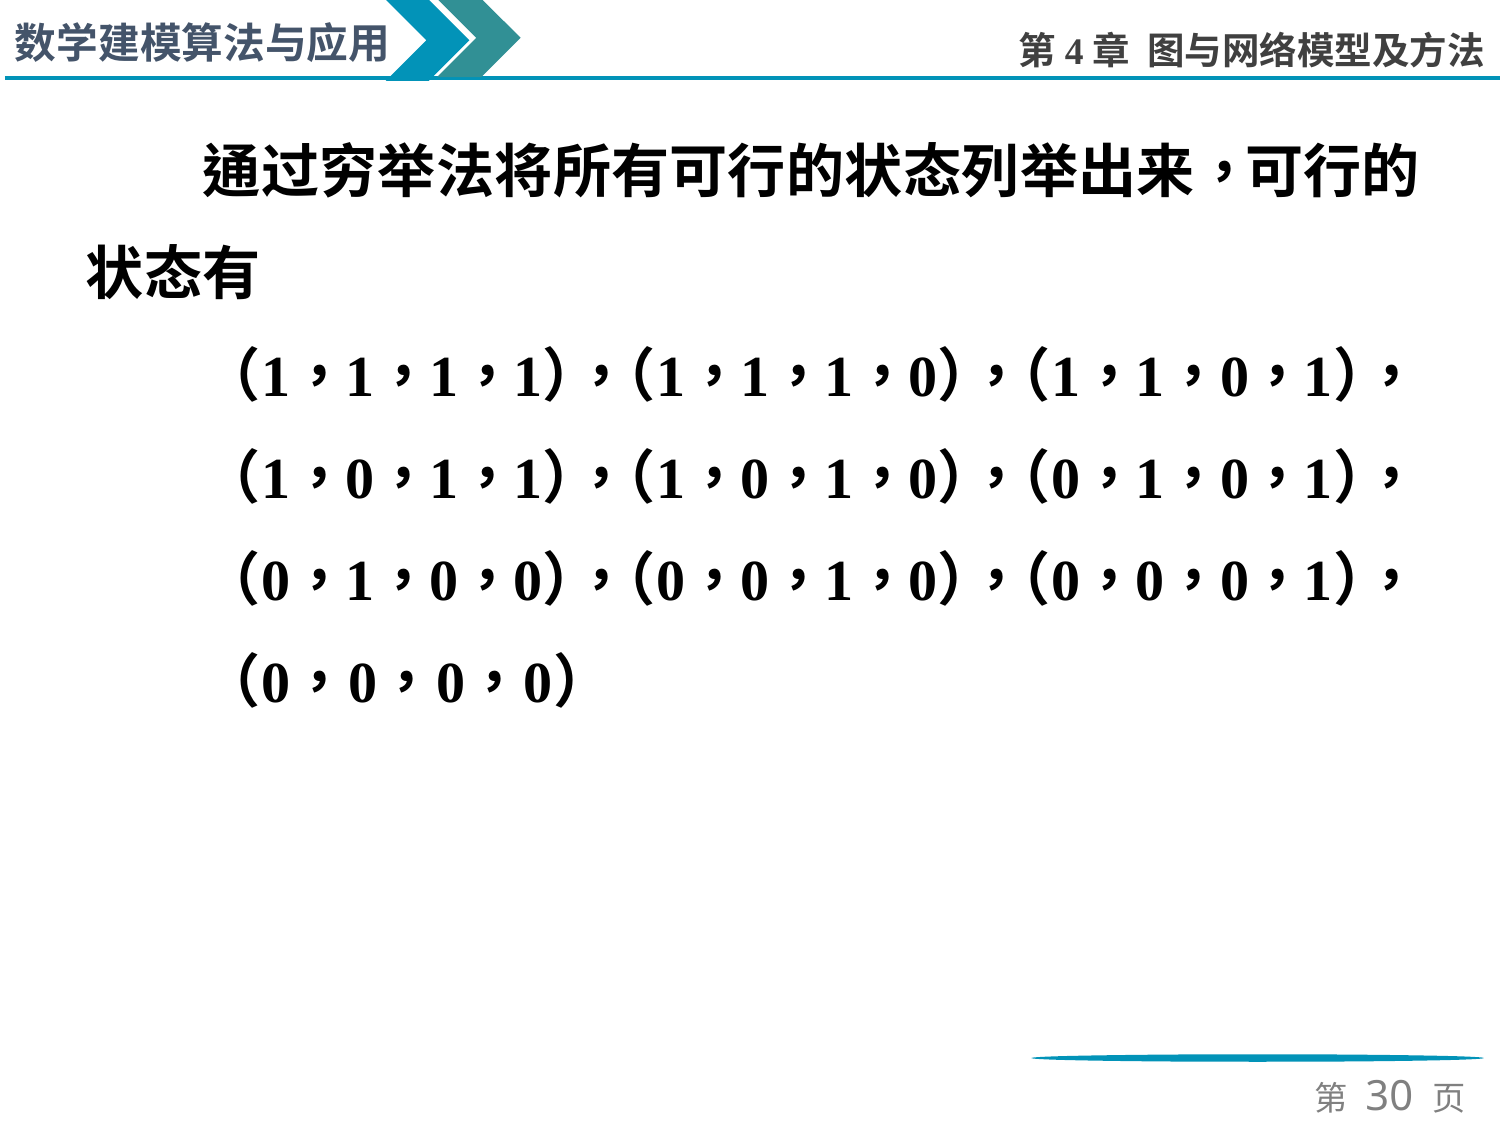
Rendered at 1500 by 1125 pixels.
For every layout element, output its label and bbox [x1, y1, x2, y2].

text_box [85, 132, 1421, 777]
